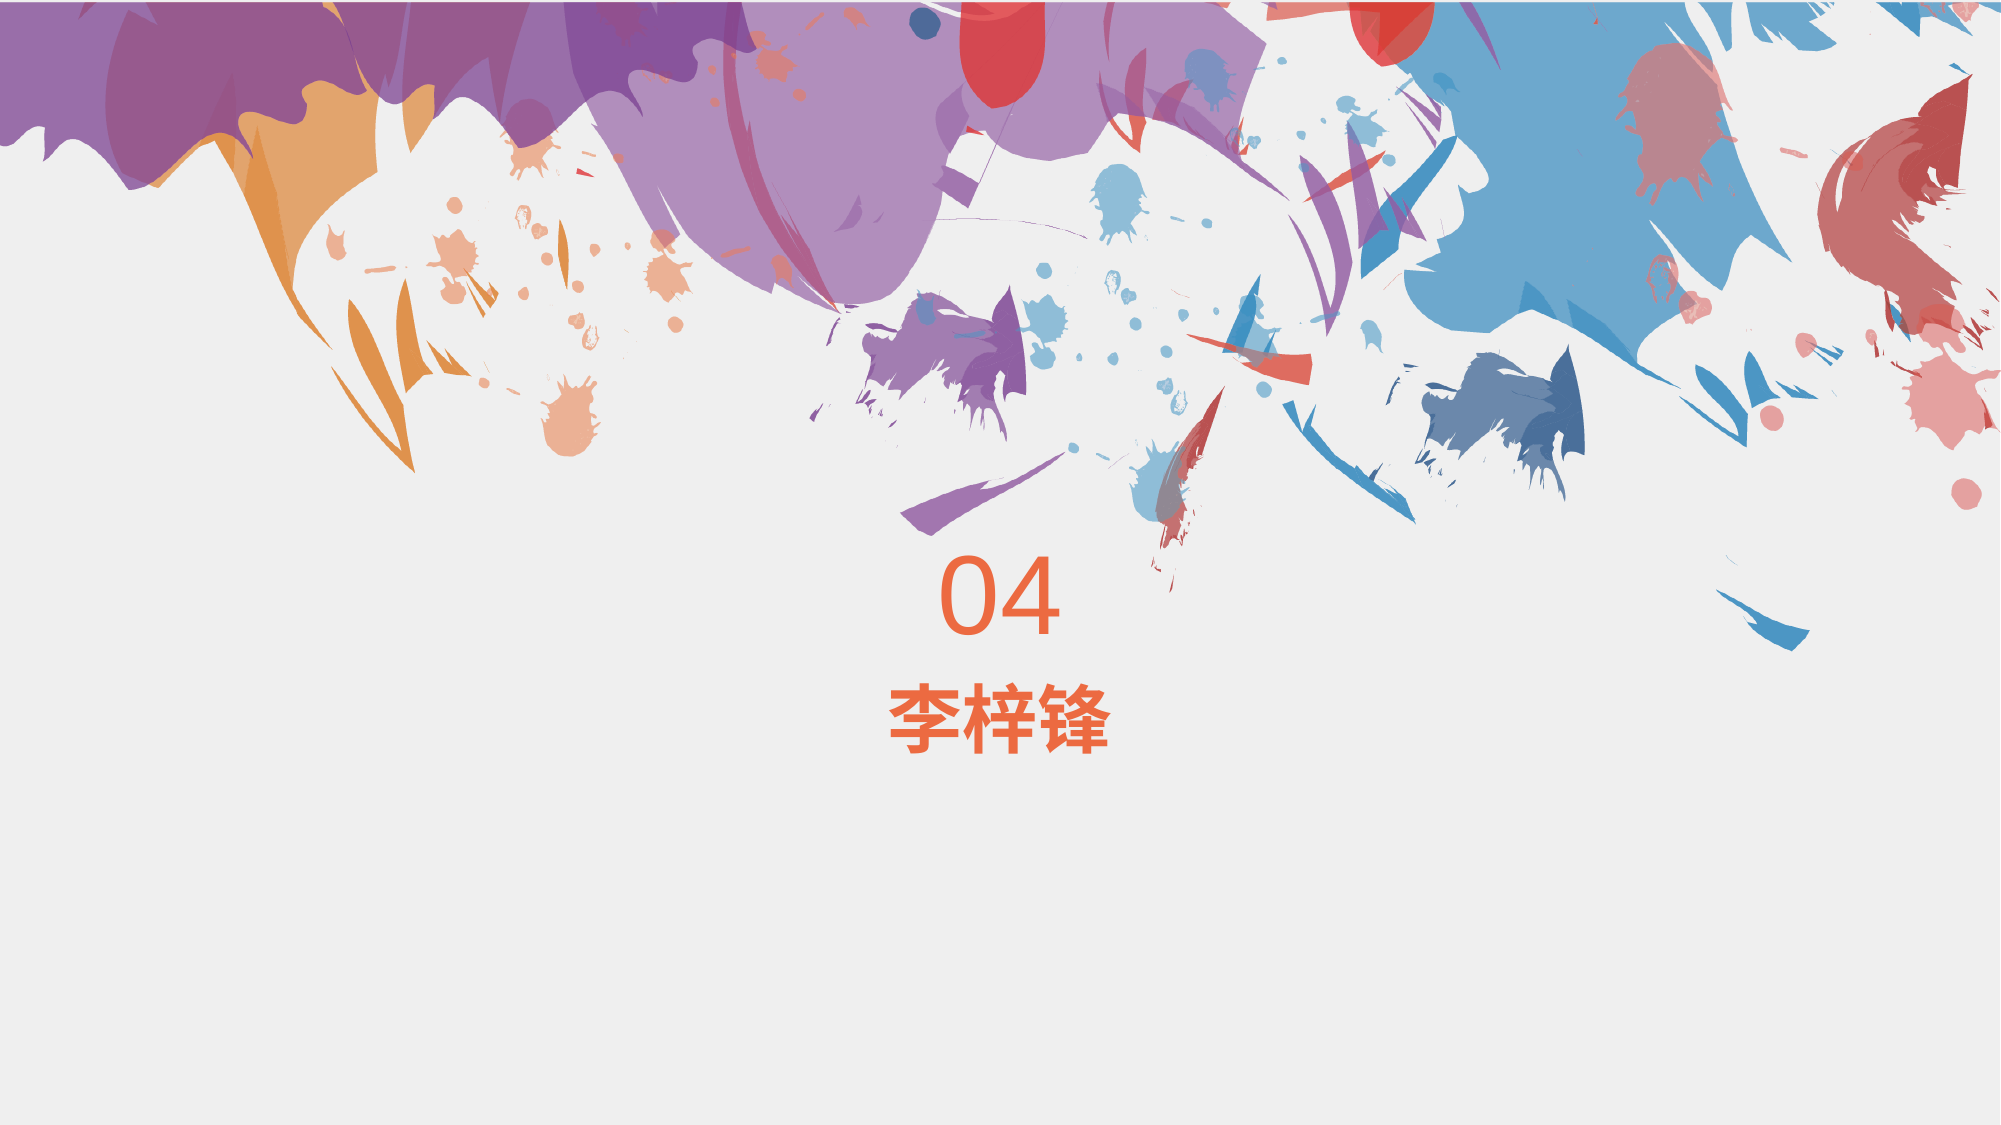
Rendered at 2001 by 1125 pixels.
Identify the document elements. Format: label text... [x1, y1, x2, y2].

picture [0, 0, 2001, 666]
text_box 李梓锋 [661, 666, 1339, 771]
